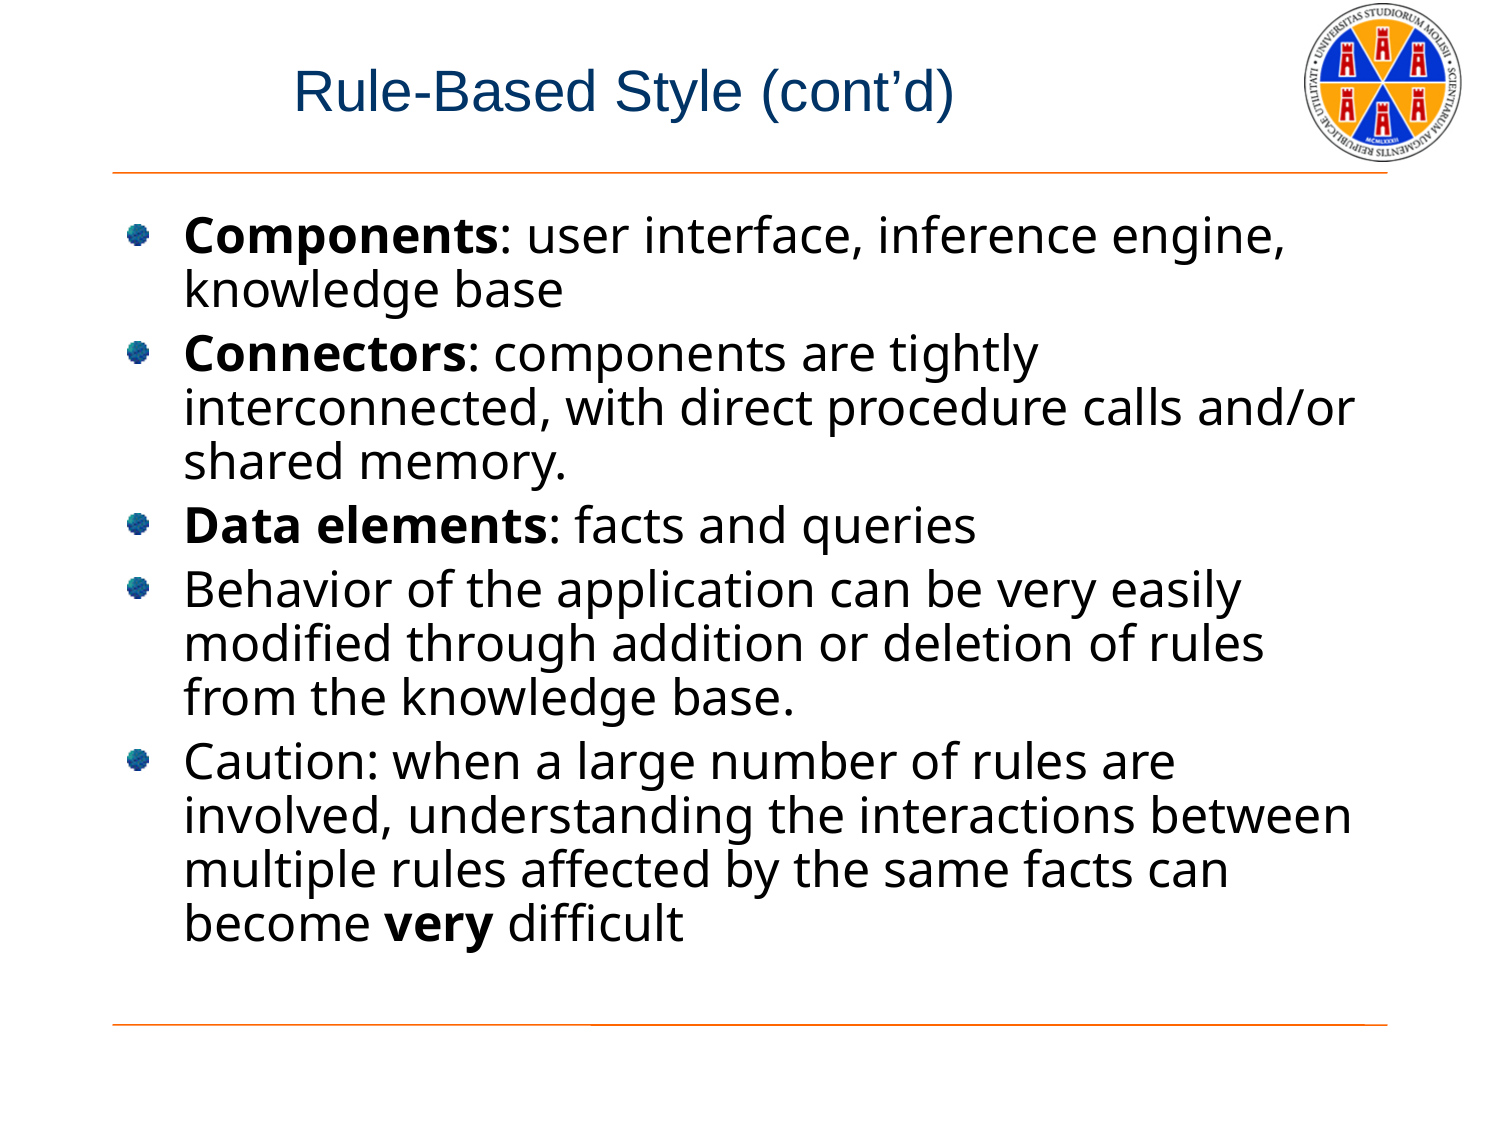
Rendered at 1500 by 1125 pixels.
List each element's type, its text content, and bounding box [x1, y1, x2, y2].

picture [127, 341, 149, 364]
picture [127, 749, 149, 771]
list Components: user interface, inference engine, knowledge base Connectors: components are tightly interconnected, with direct procedure calls and/or shared memory. Data elements: facts and queries Behavior of the application can be very easily modified through addition or deletion of rules from the knowledge base. Caution: when a large number of rules are involved, understanding the interactions between multiple rules affected by the same facts can become very difficult [112, 203, 1388, 988]
picture [127, 513, 149, 535]
picture [127, 224, 149, 246]
picture [127, 577, 149, 599]
picture [1269, 0, 1500, 166]
title Rule-Based Style (cont’d) [278, 18, 1211, 157]
